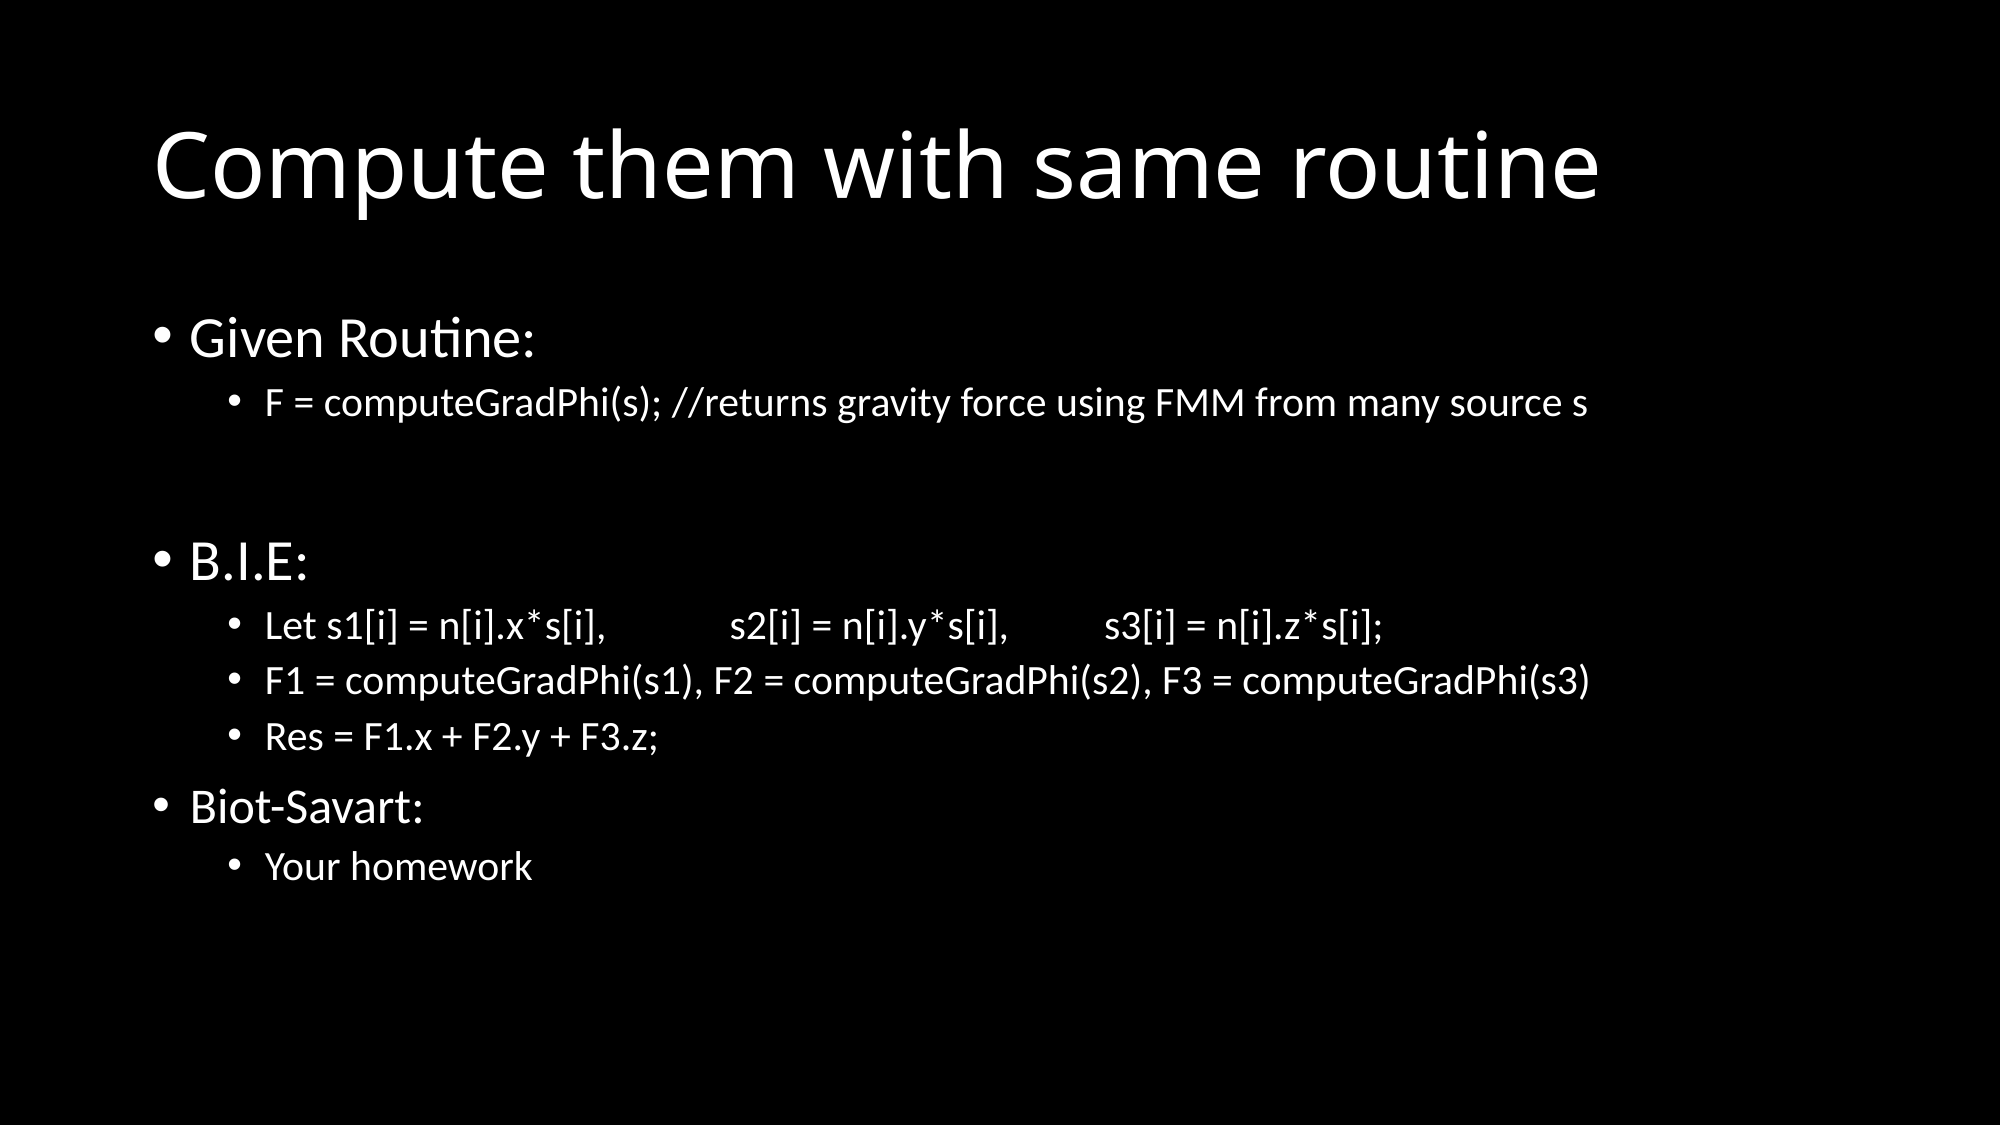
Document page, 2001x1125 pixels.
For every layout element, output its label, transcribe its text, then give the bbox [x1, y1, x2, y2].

title Compute them with same routine [137, 59, 1863, 278]
list Given Routine: F = computeGradPhi(s); //returns gravity force using FMM from many source s B.I.E: Let s1[i] = n[i].x*s[i], s2[i] = n[i].y*s[i], s3[i] = n[i].z*s[i]; F1 = computeGradPhi(s1), F2 = computeGradPhi(s2), F3 = computeGradPhi(s3) Res = F1.x + F2.y + F3.z; Biot-Savart: Your homework [137, 299, 1863, 1014]
